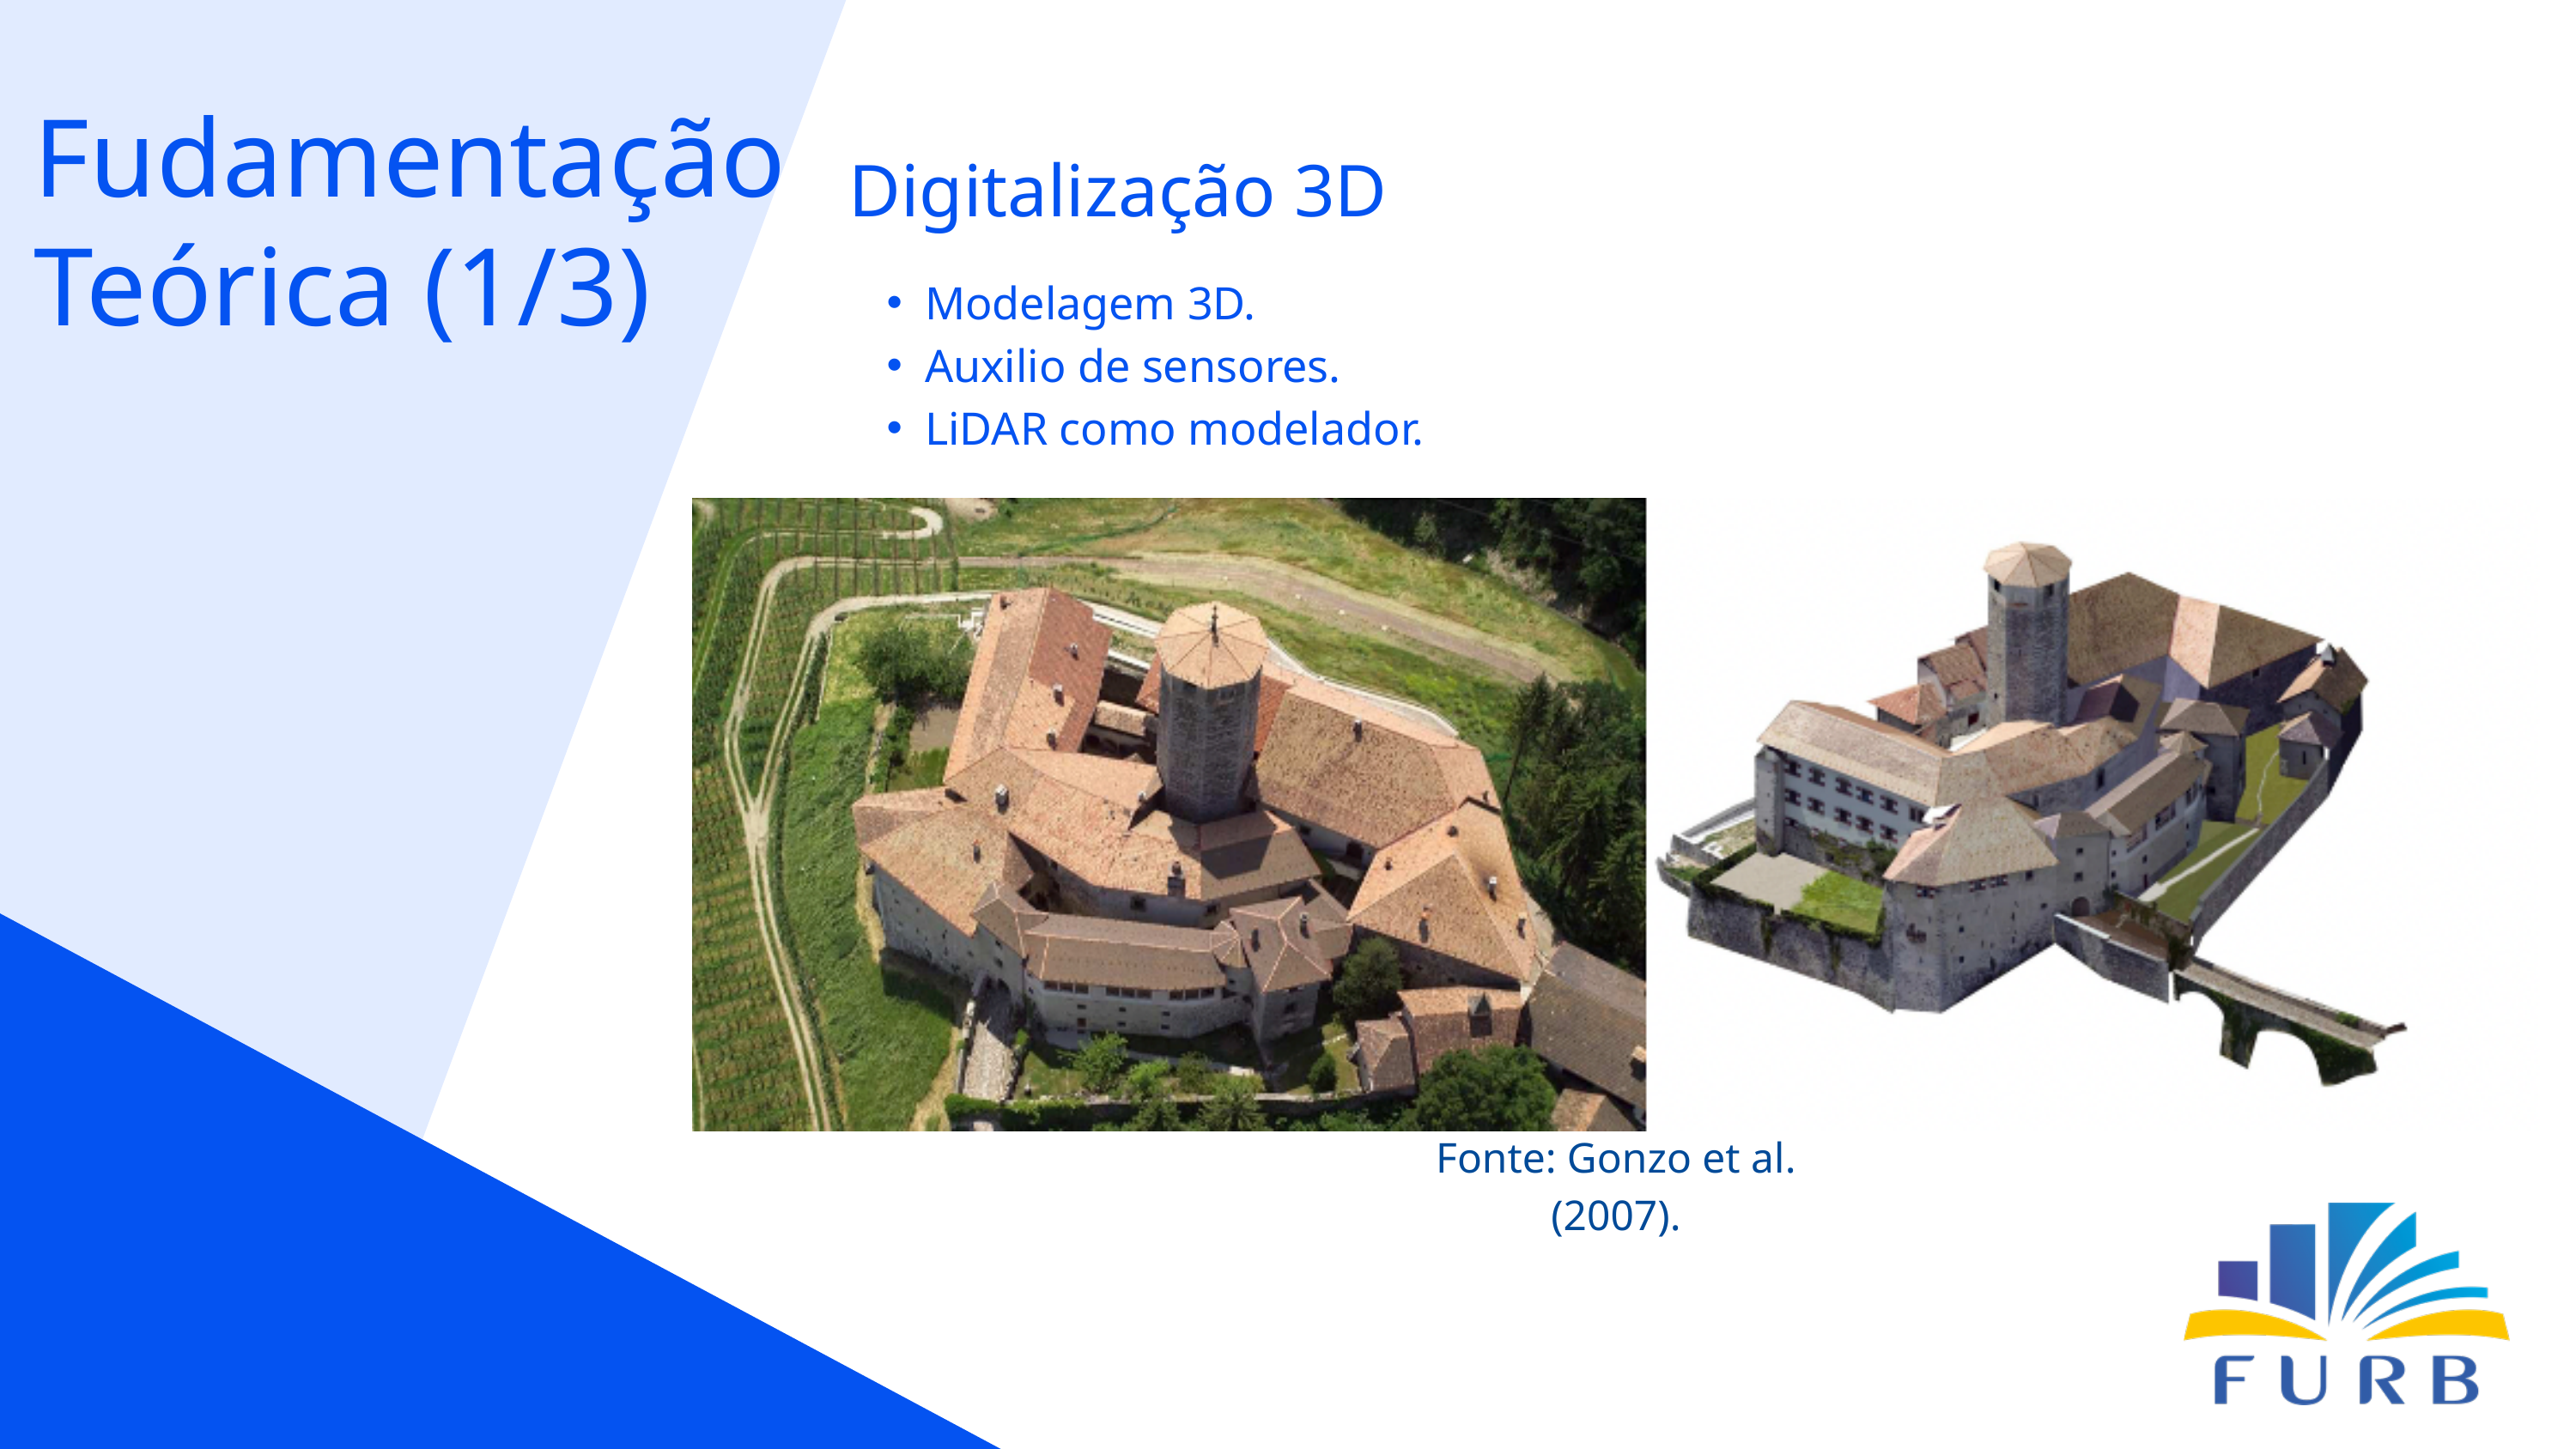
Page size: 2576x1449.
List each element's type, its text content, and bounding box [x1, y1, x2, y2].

text_box Fonte: Gonzo et al. (2007). [1369, 1141, 1863, 1240]
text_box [0, 0, 545, 1449]
text_box Fudamentação Teórica (1/3) [549, 89, 971, 348]
picture [692, 498, 2540, 1131]
text_box [549, 1207, 1001, 1449]
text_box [848, 144, 1863, 449]
picture [2184, 1202, 2510, 1405]
